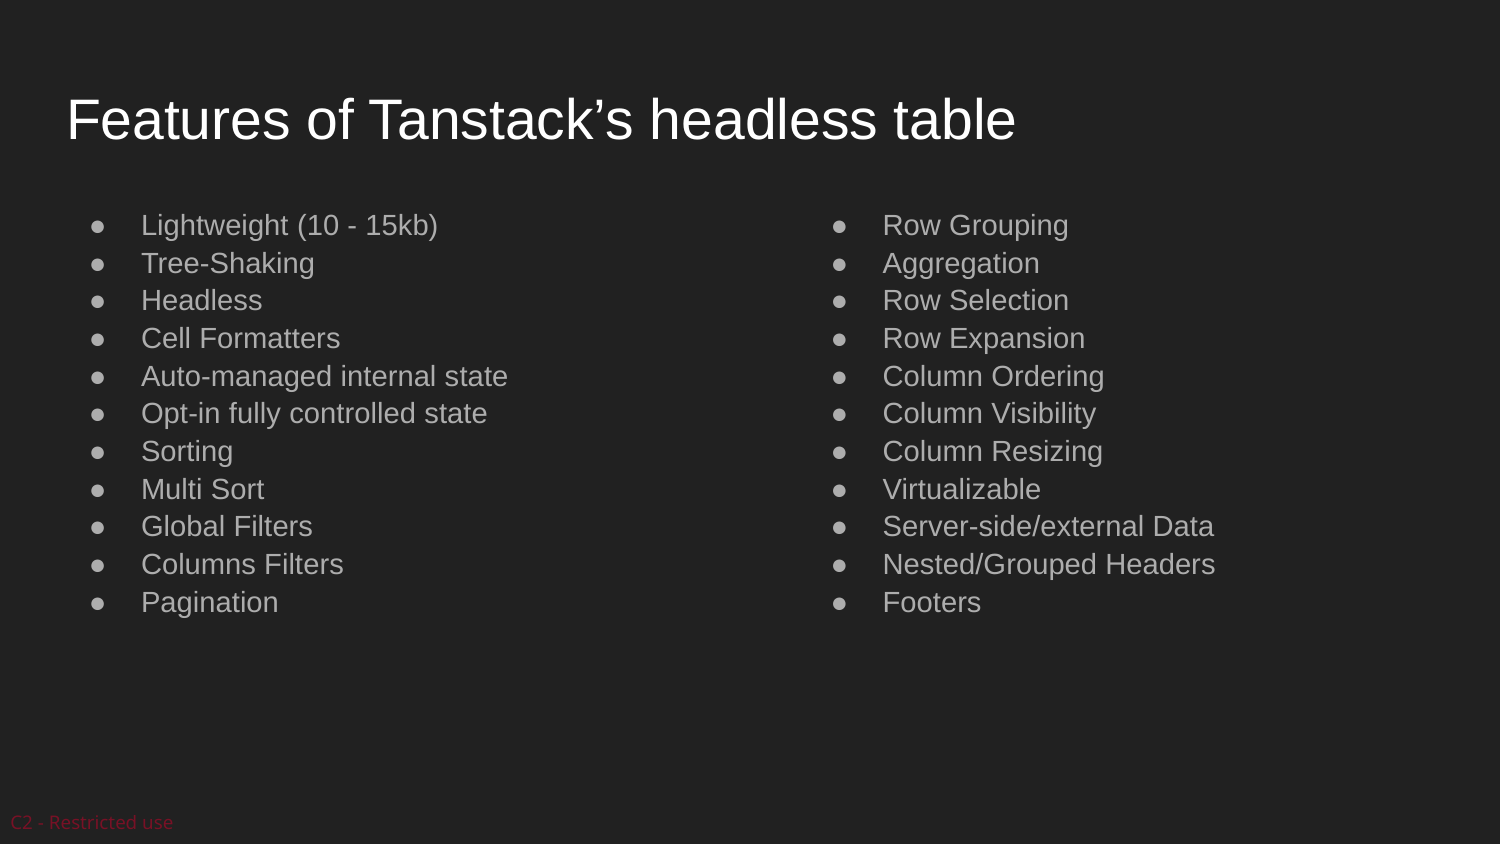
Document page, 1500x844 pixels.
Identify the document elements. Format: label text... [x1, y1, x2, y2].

title Features of Tanstack’s headless table [51, 72, 1449, 167]
list Lightweight (10 - 15kb) Tree-Shaking Headless Cell Formatters Auto-managed internal state Opt-in fully controlled state Sorting Multi Sort Global Filters Columns Filters Pagination [51, 189, 708, 750]
list Row Grouping Aggregation Row Selection Row Expansion Column Ordering Column Visibility Column Resizing Virtualizable Server-side/external Data Nested/Grouped Headers Footers [792, 189, 1449, 750]
